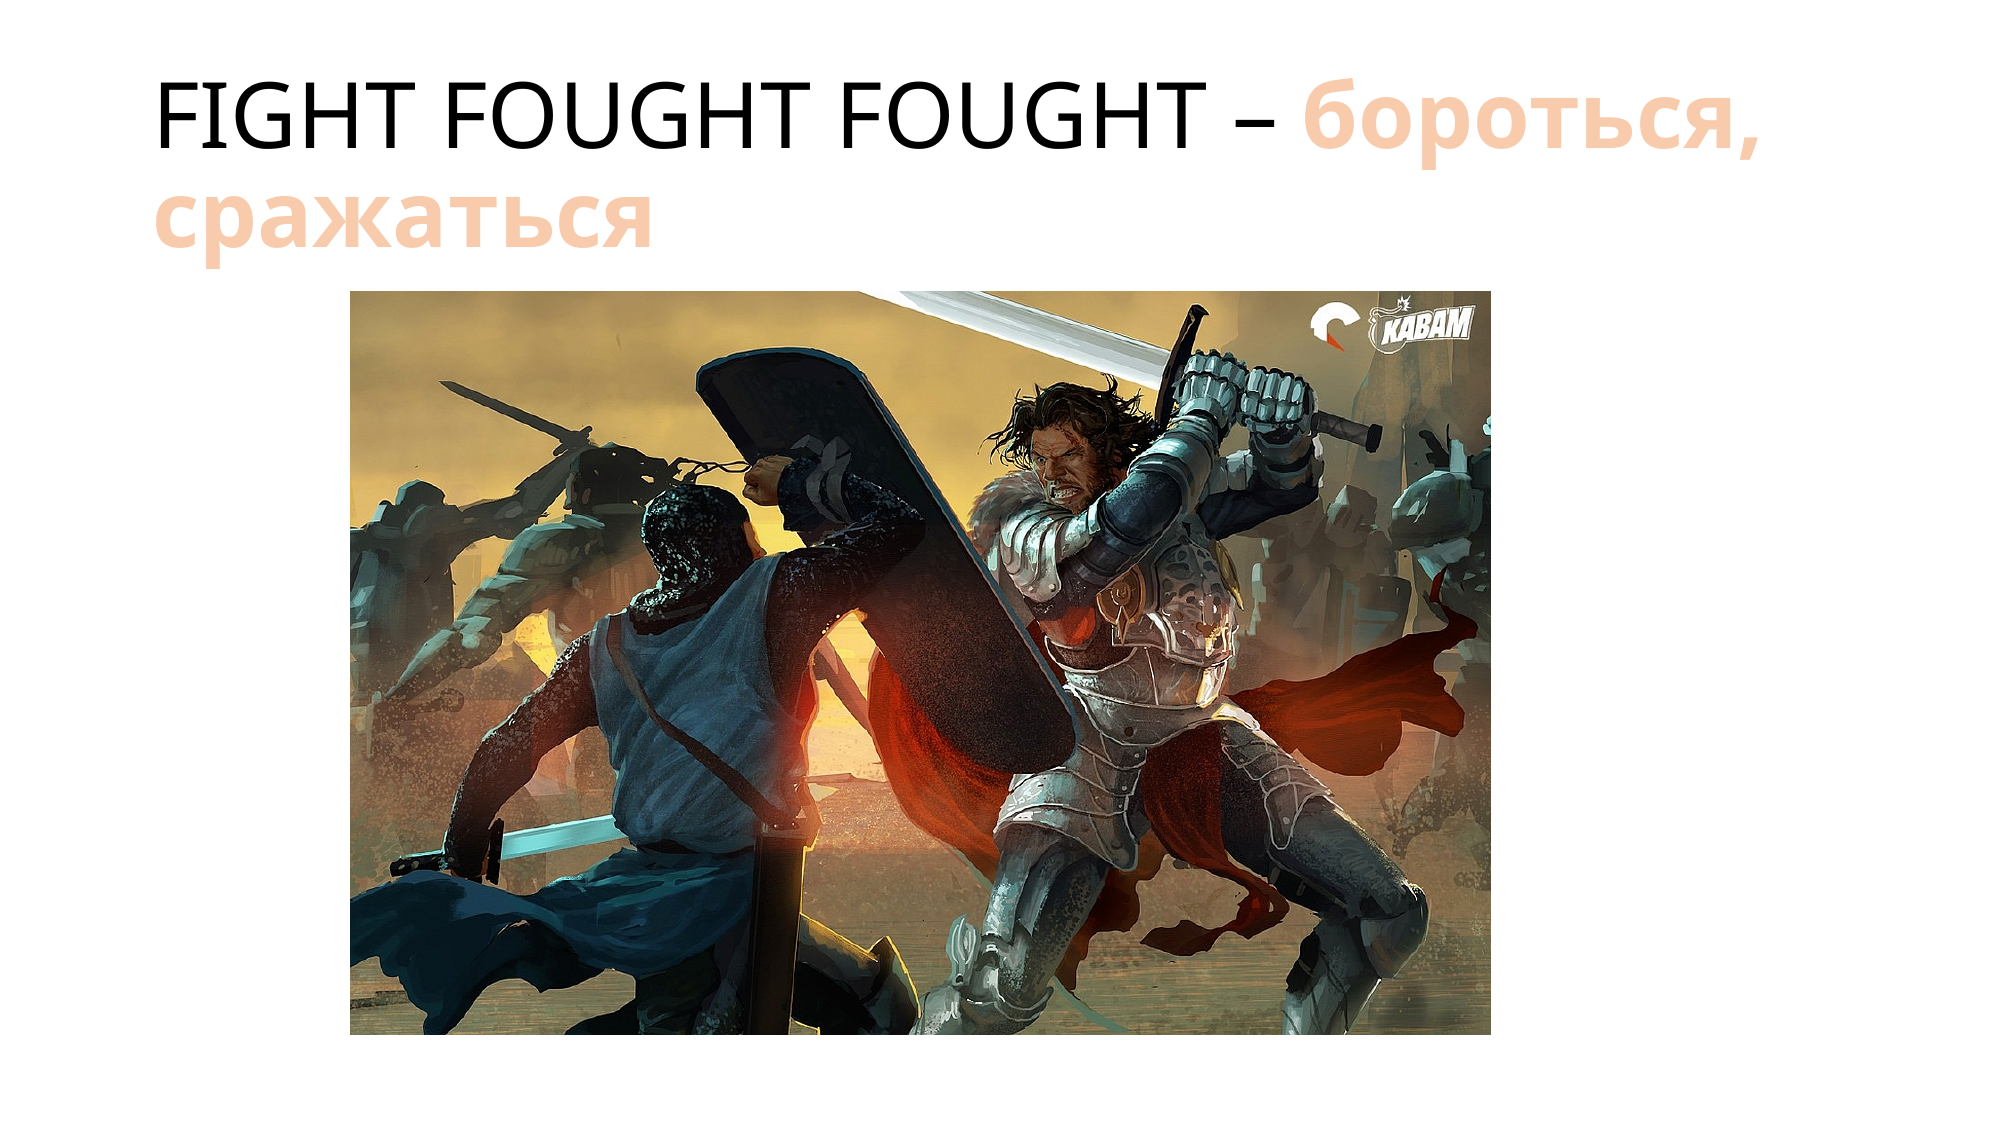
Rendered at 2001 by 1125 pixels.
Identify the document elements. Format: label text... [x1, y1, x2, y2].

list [349, 291, 1491, 1035]
title FIGHT FOUGHT FOUGHT – бороться, сражаться [137, 59, 1863, 278]
